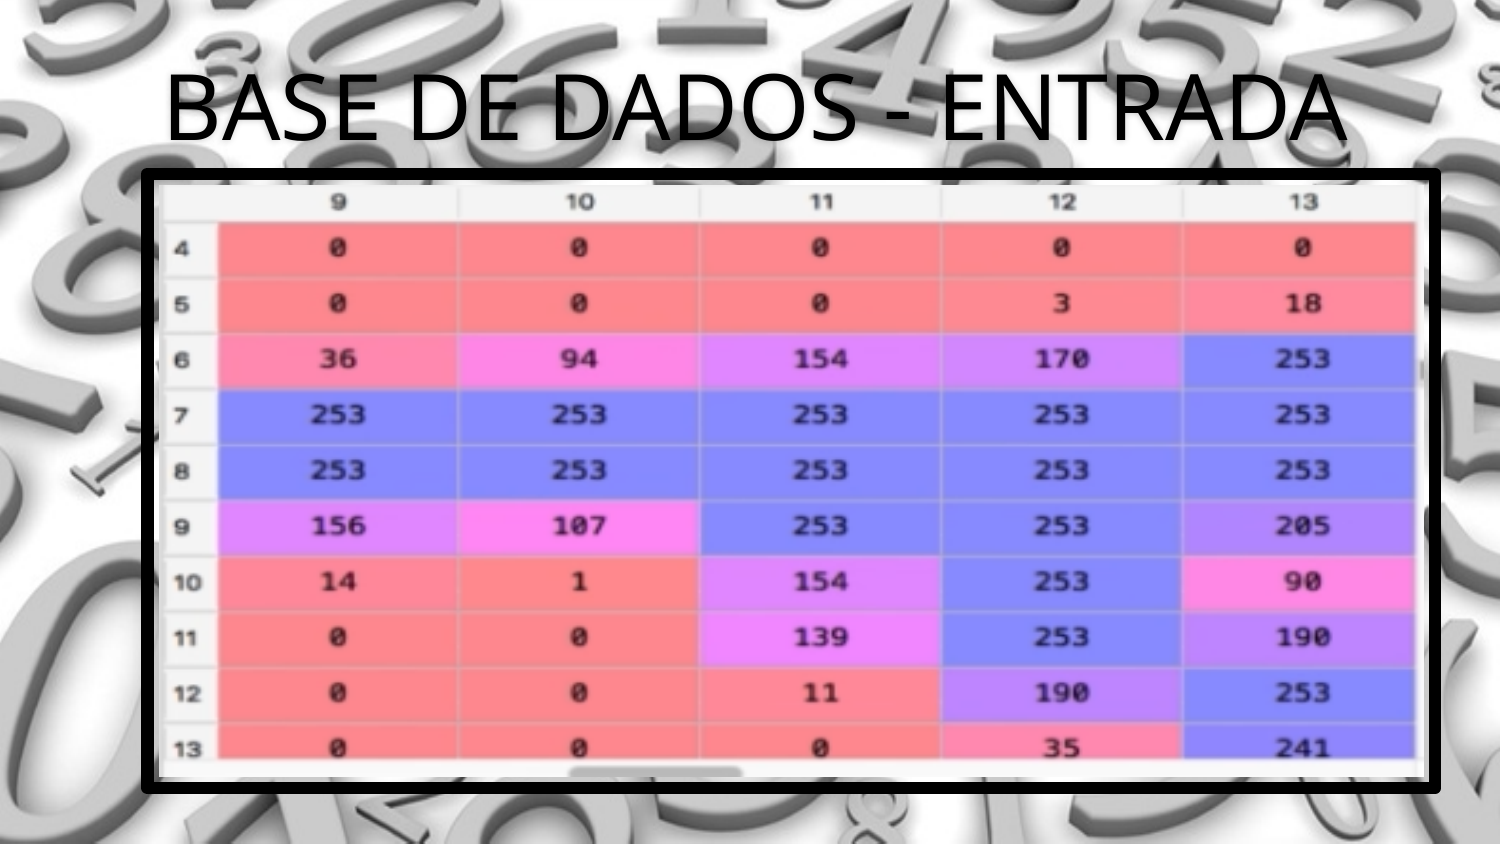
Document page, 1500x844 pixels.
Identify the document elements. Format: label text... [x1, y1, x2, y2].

picture [0, 0, 1500, 844]
text_box [145, 204, 1437, 790]
text_box BASE DE DADOS - ENTRADA [41, 8, 1471, 199]
